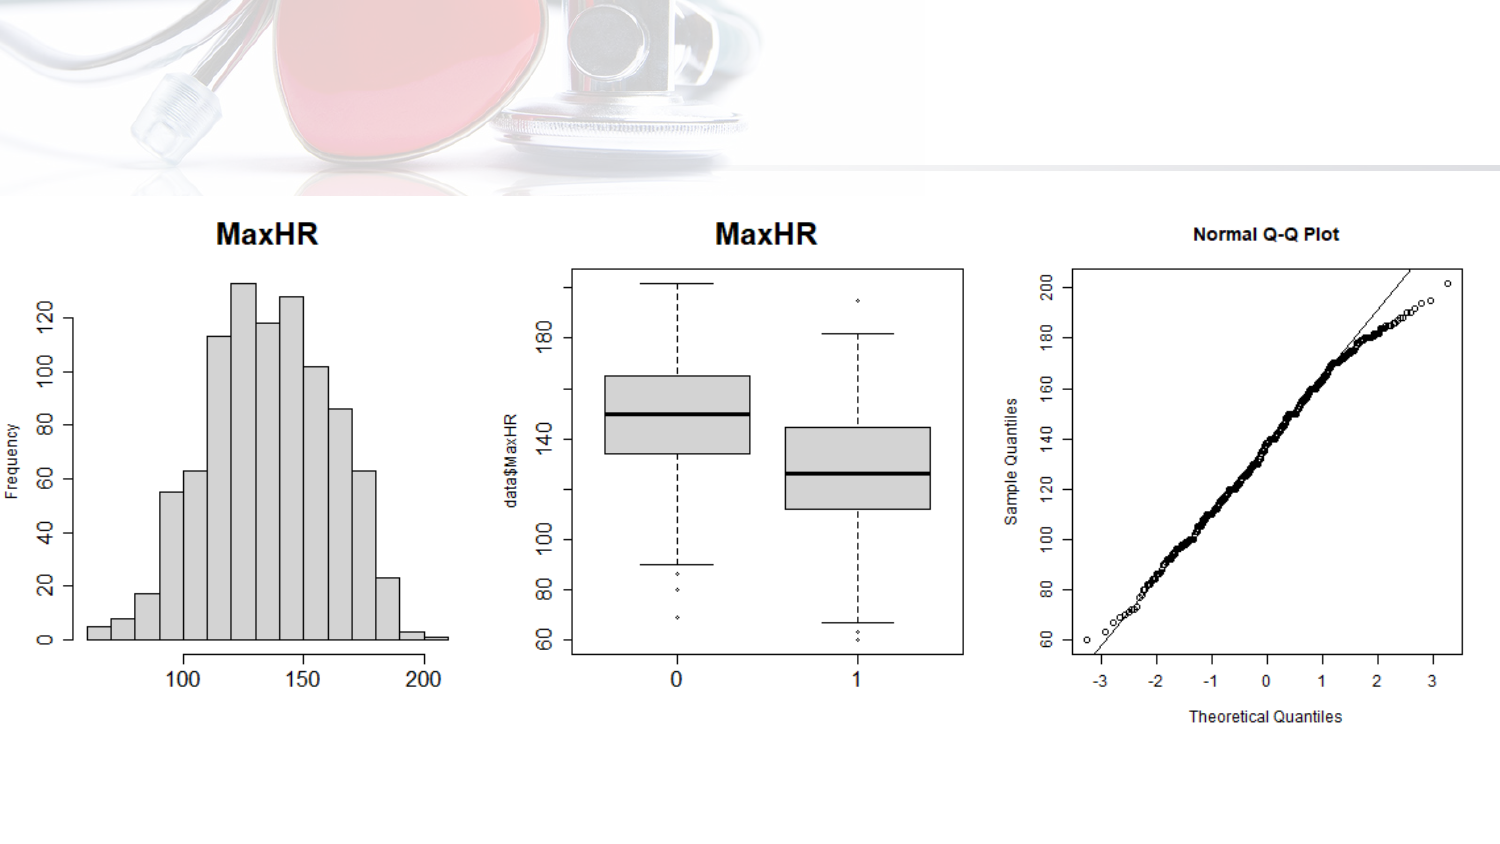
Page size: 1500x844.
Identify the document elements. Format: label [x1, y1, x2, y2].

picture [0, 196, 1500, 745]
